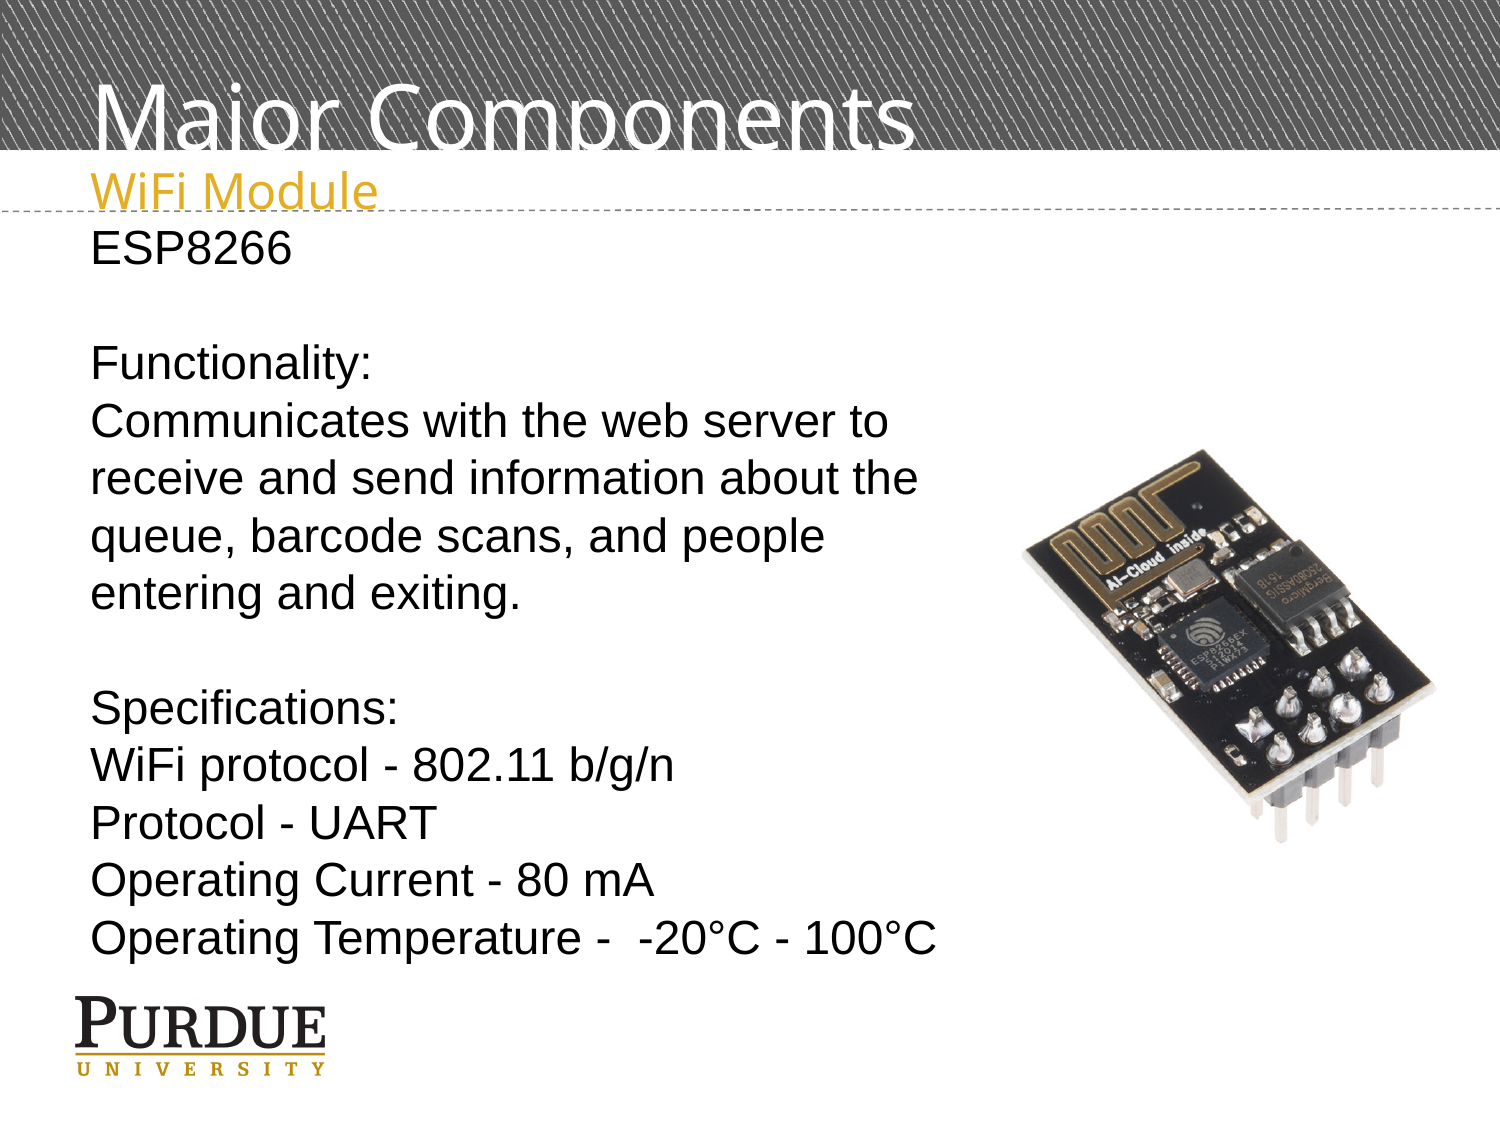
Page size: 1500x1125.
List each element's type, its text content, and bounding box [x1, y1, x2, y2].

list ESP8266 Functionality: Communicates with the web server to receive and send information about the queue, barcode scans, and people entering and exiting. Specifications: WiFi protocol - 802.11 b/g/n Protocol - UART Operating Current - 80 mA Operating Temperature - -20°C - 100°C [75, 209, 1427, 1080]
title Major Components [75, 51, 1427, 175]
picture [1014, 429, 1445, 860]
picture [2, 0, 1500, 151]
list WiFi Module [75, 151, 1425, 225]
